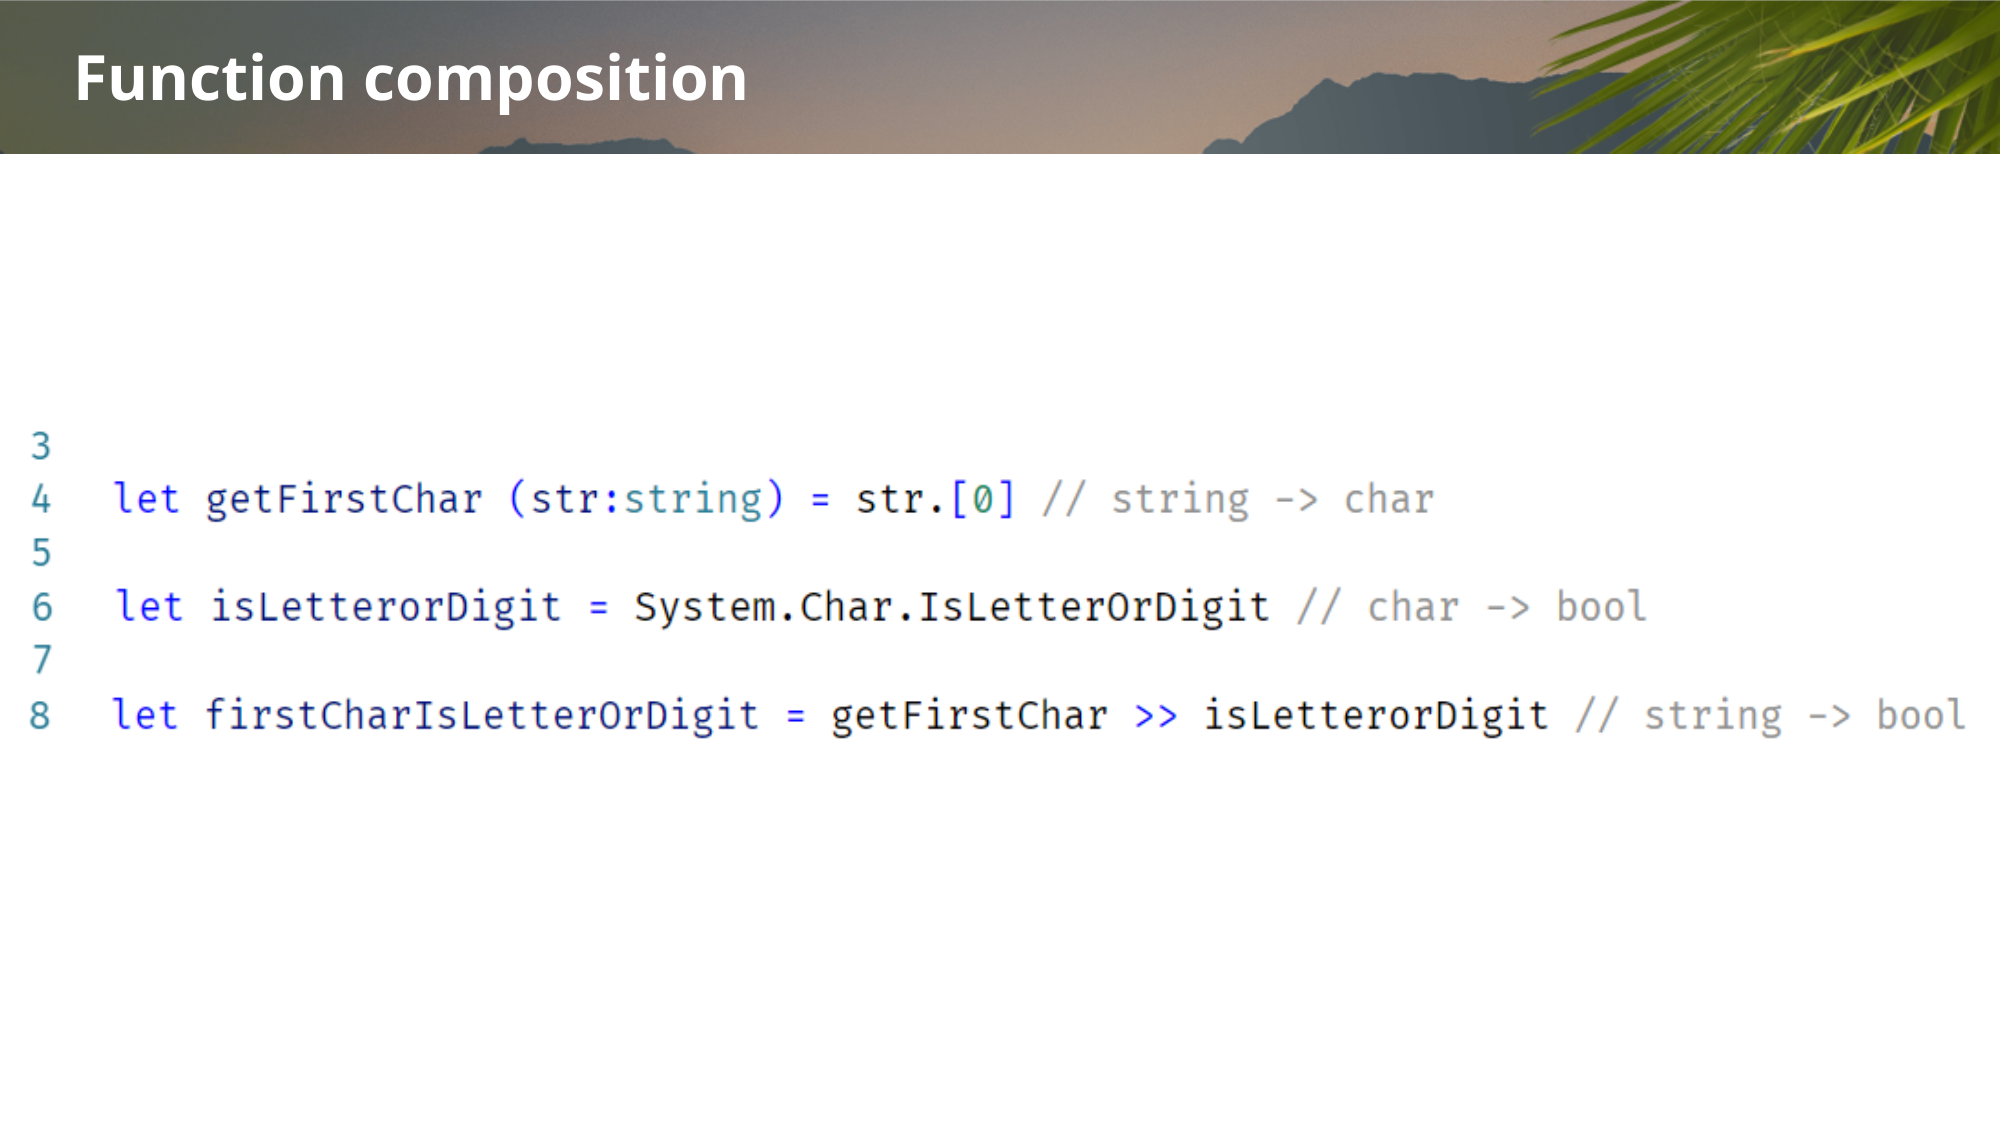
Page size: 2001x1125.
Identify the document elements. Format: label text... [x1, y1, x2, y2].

picture [0, 423, 1974, 743]
title Function composition [58, 16, 1822, 145]
picture [0, 0, 2000, 154]
